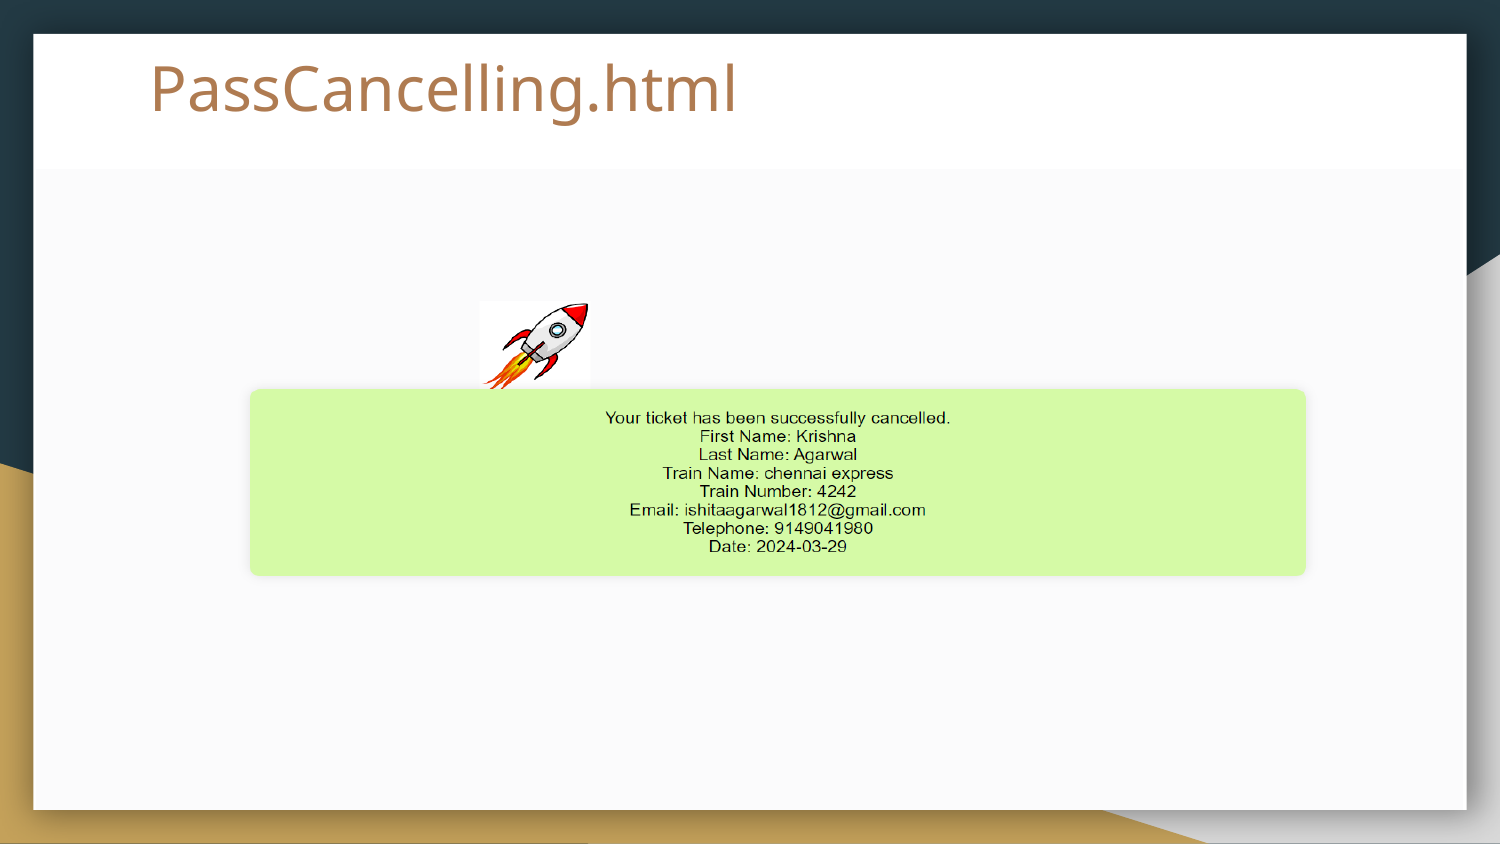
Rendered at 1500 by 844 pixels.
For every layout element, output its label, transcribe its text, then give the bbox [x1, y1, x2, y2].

title PassCancelling.html [134, 33, 1366, 168]
picture [35, 169, 1463, 810]
